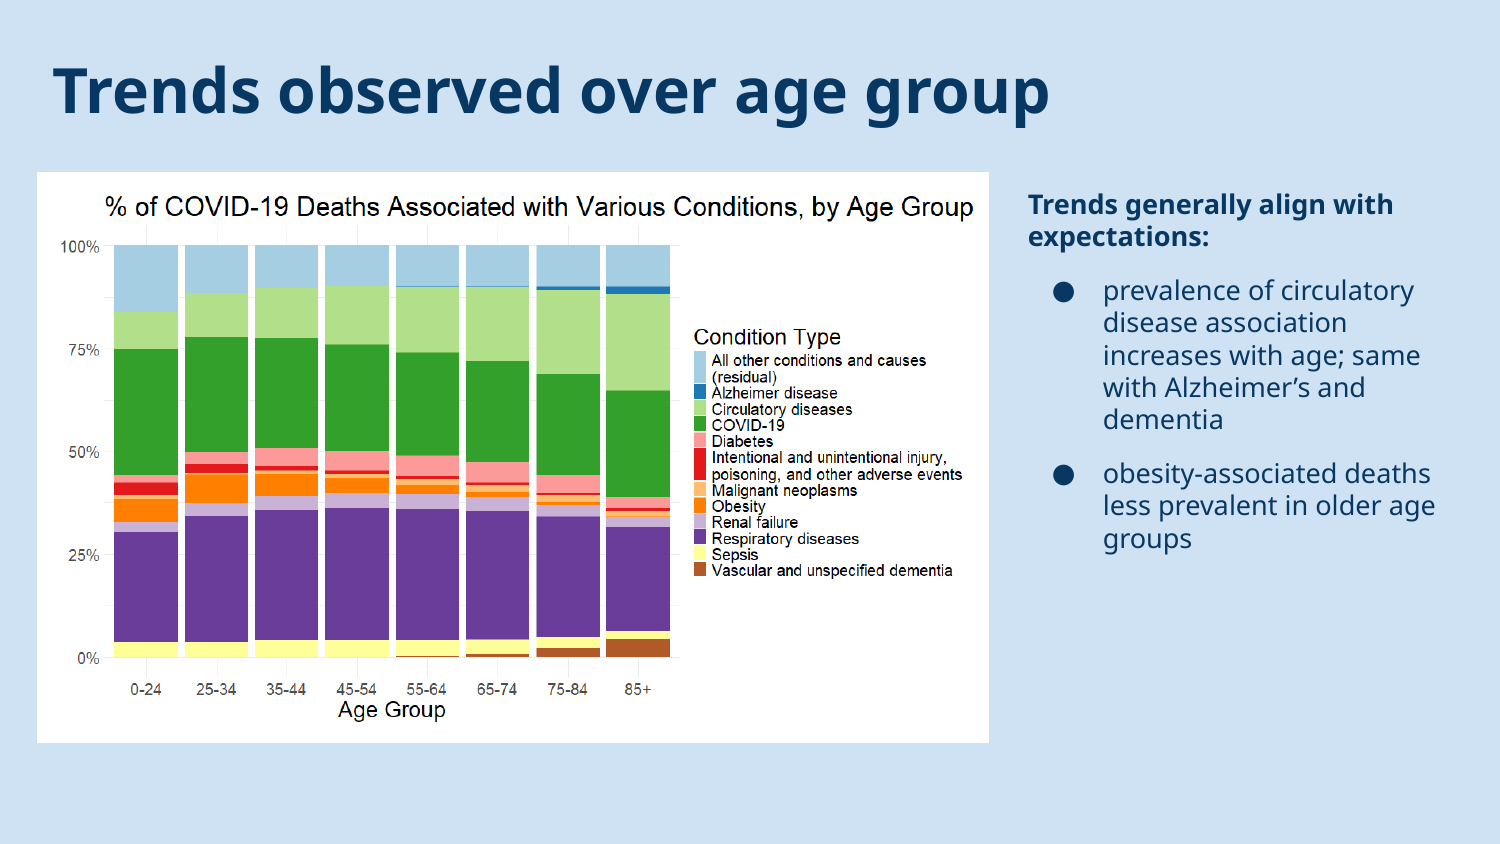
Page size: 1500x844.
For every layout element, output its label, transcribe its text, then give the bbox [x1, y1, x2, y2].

title Trends observed over age group [37, 36, 1308, 135]
text_box Trends generally align with expectations: prevalence of circulatory disease association increases with age; same with Alzheimer’s and dementia obesity-associated deaths less prevalent in older age groups [1012, 172, 1474, 743]
picture [37, 171, 989, 743]
